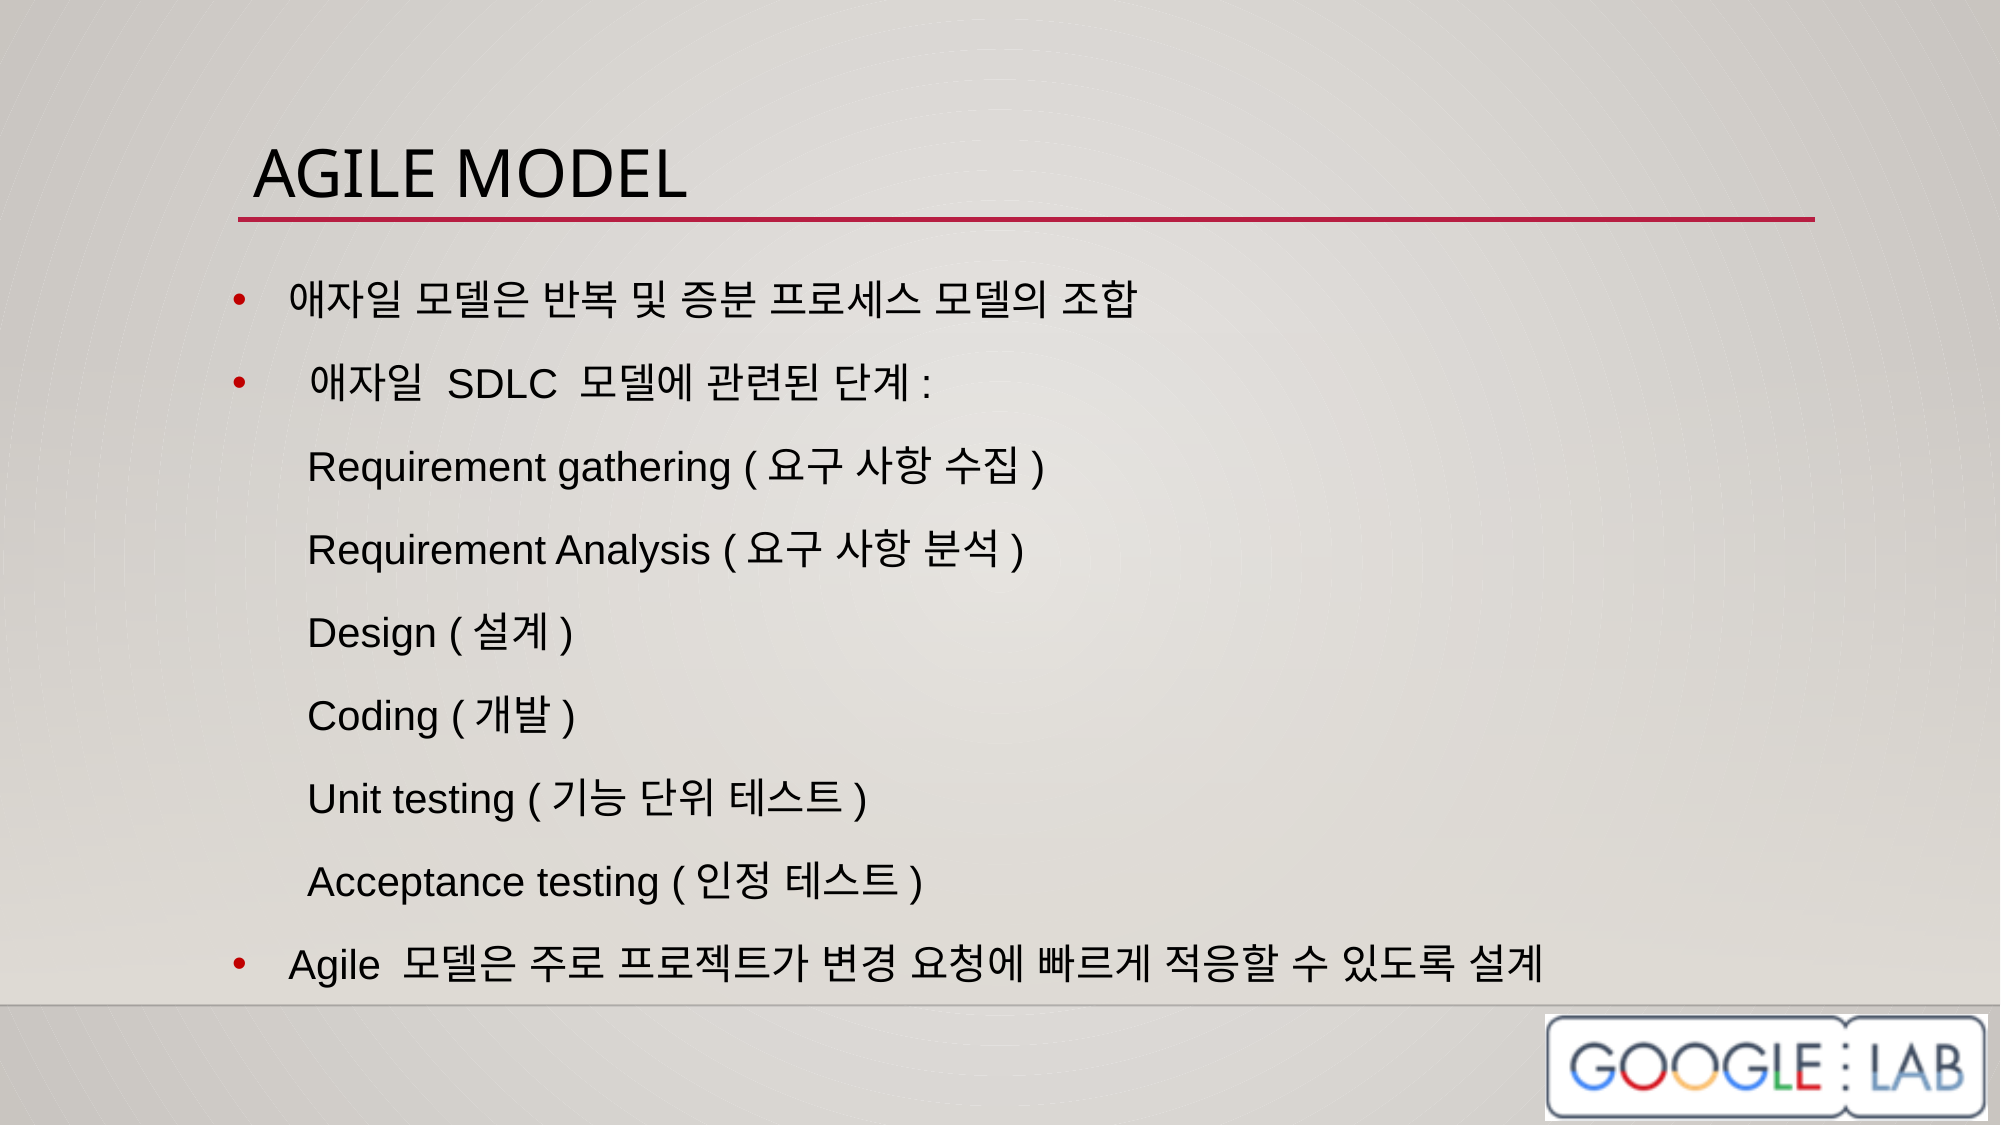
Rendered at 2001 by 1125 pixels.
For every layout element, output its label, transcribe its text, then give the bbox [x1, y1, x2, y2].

title AGILE MODEL [238, 131, 1814, 241]
text_box 애자일 모델은 반복 및 증분 프로세스 모델의 조합 애자일 SDLC 모델에 관련된 단계: Requirement gathering (요구 사항 수집) Requirement Analysis (요구 사항 분석) Design (설계) Coding (개발) Unit testing (기능 단위 테스트) Acceptance testing (인정 테스트) Agile 모델은 주로 프로젝트가 변경 요청에 빠르게 적응할 수 있도록 설계 [215, 241, 1952, 996]
picture [1545, 1014, 1988, 1121]
